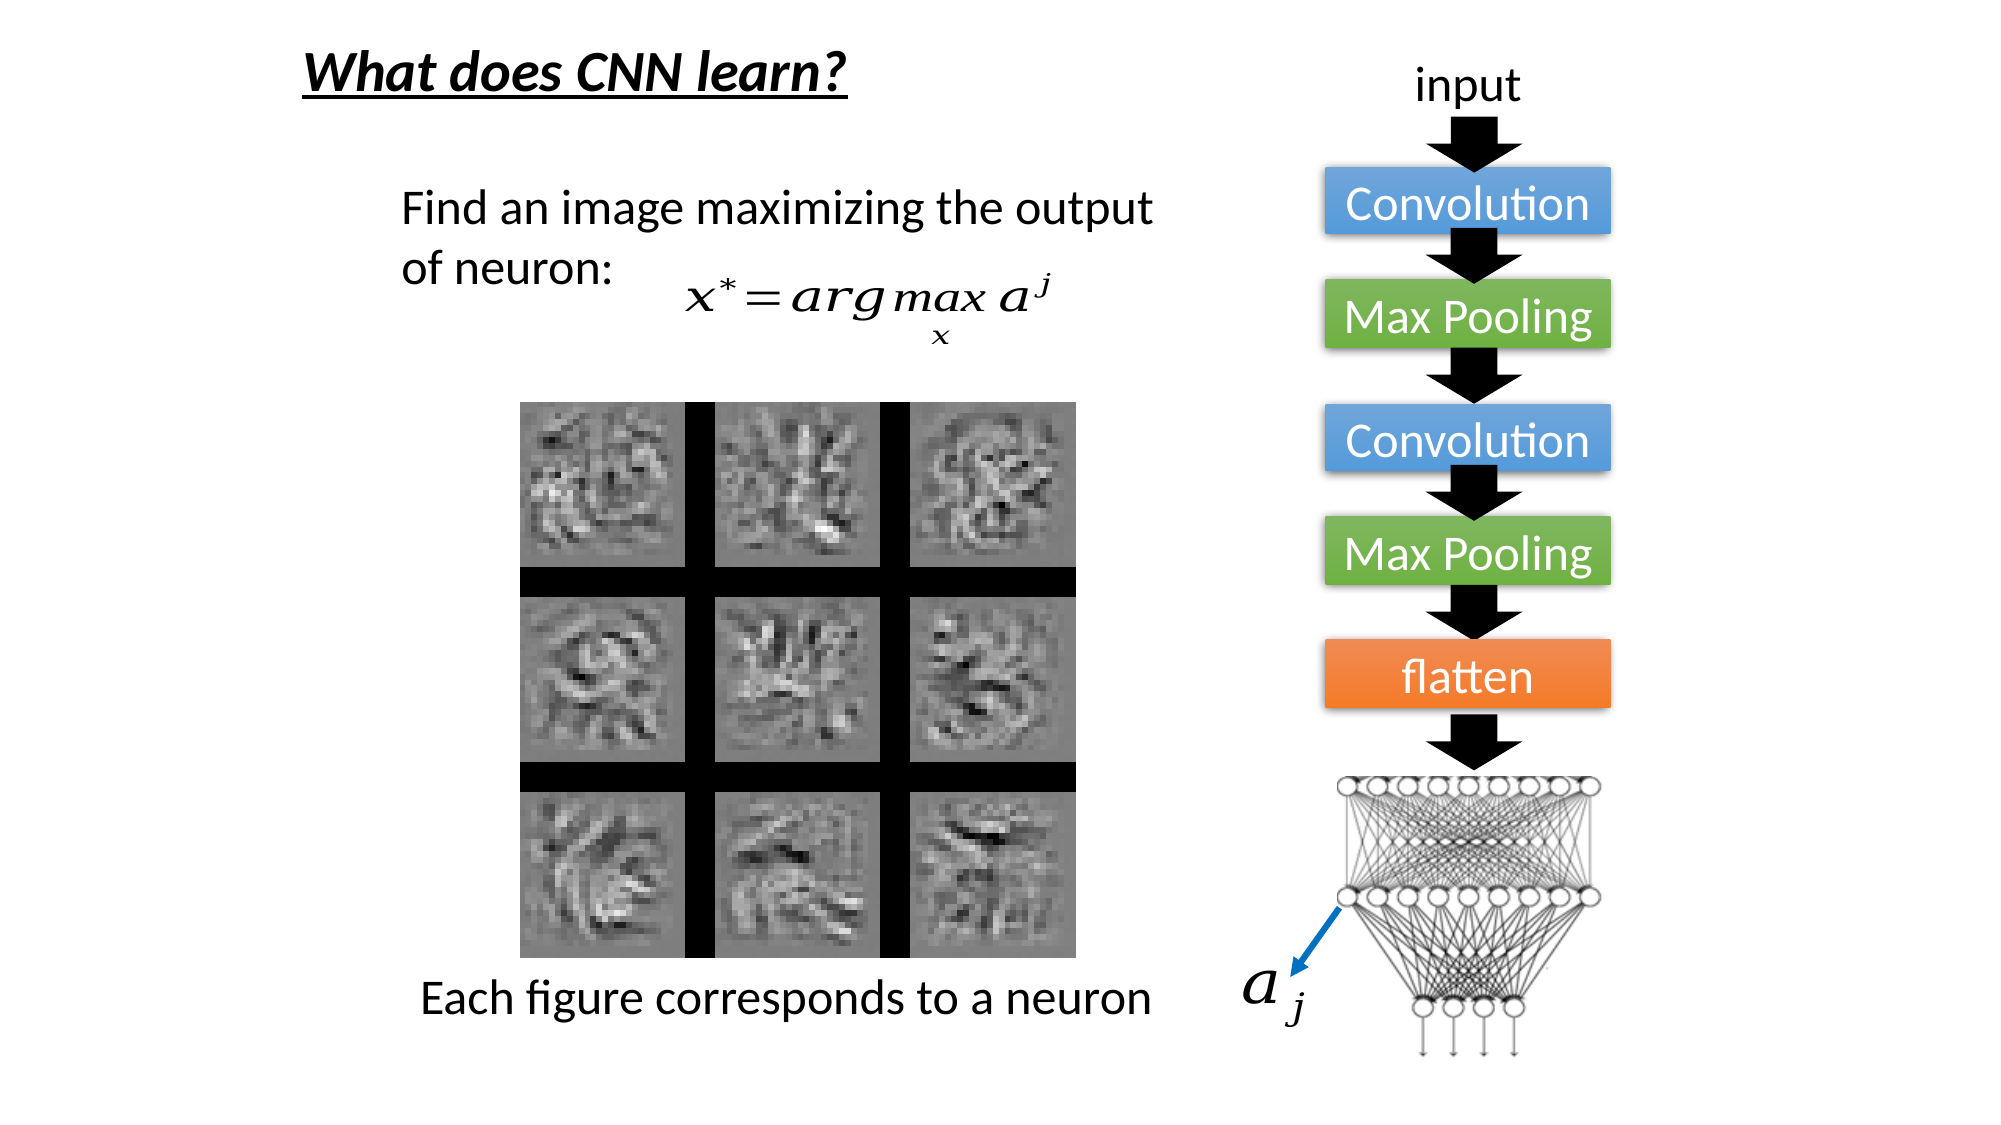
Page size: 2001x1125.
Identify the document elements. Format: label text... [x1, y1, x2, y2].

text_box Convolution [1325, 167, 1611, 234]
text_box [1290, 907, 1340, 977]
picture [520, 402, 1076, 958]
text_box [1425, 464, 1523, 521]
text_box Find an image maximizing the output of neuron: [386, 167, 1172, 302]
text_box [1425, 347, 1523, 399]
text_box Max Pooling [1325, 279, 1611, 348]
text_box [1425, 227, 1523, 284]
text_box Convolution [1325, 404, 1611, 471]
text_box [1425, 714, 1523, 771]
text_box input [1361, 44, 1575, 119]
text_box [1425, 116, 1523, 173]
text_box [1425, 584, 1523, 635]
text_box What does CNN learn? [287, 25, 863, 110]
text_box Each figure corresponds to a neuron [405, 957, 1191, 1032]
text_box flatten [1325, 639, 1611, 708]
text_box Max Pooling [1325, 516, 1611, 585]
picture [1337, 776, 1603, 1065]
